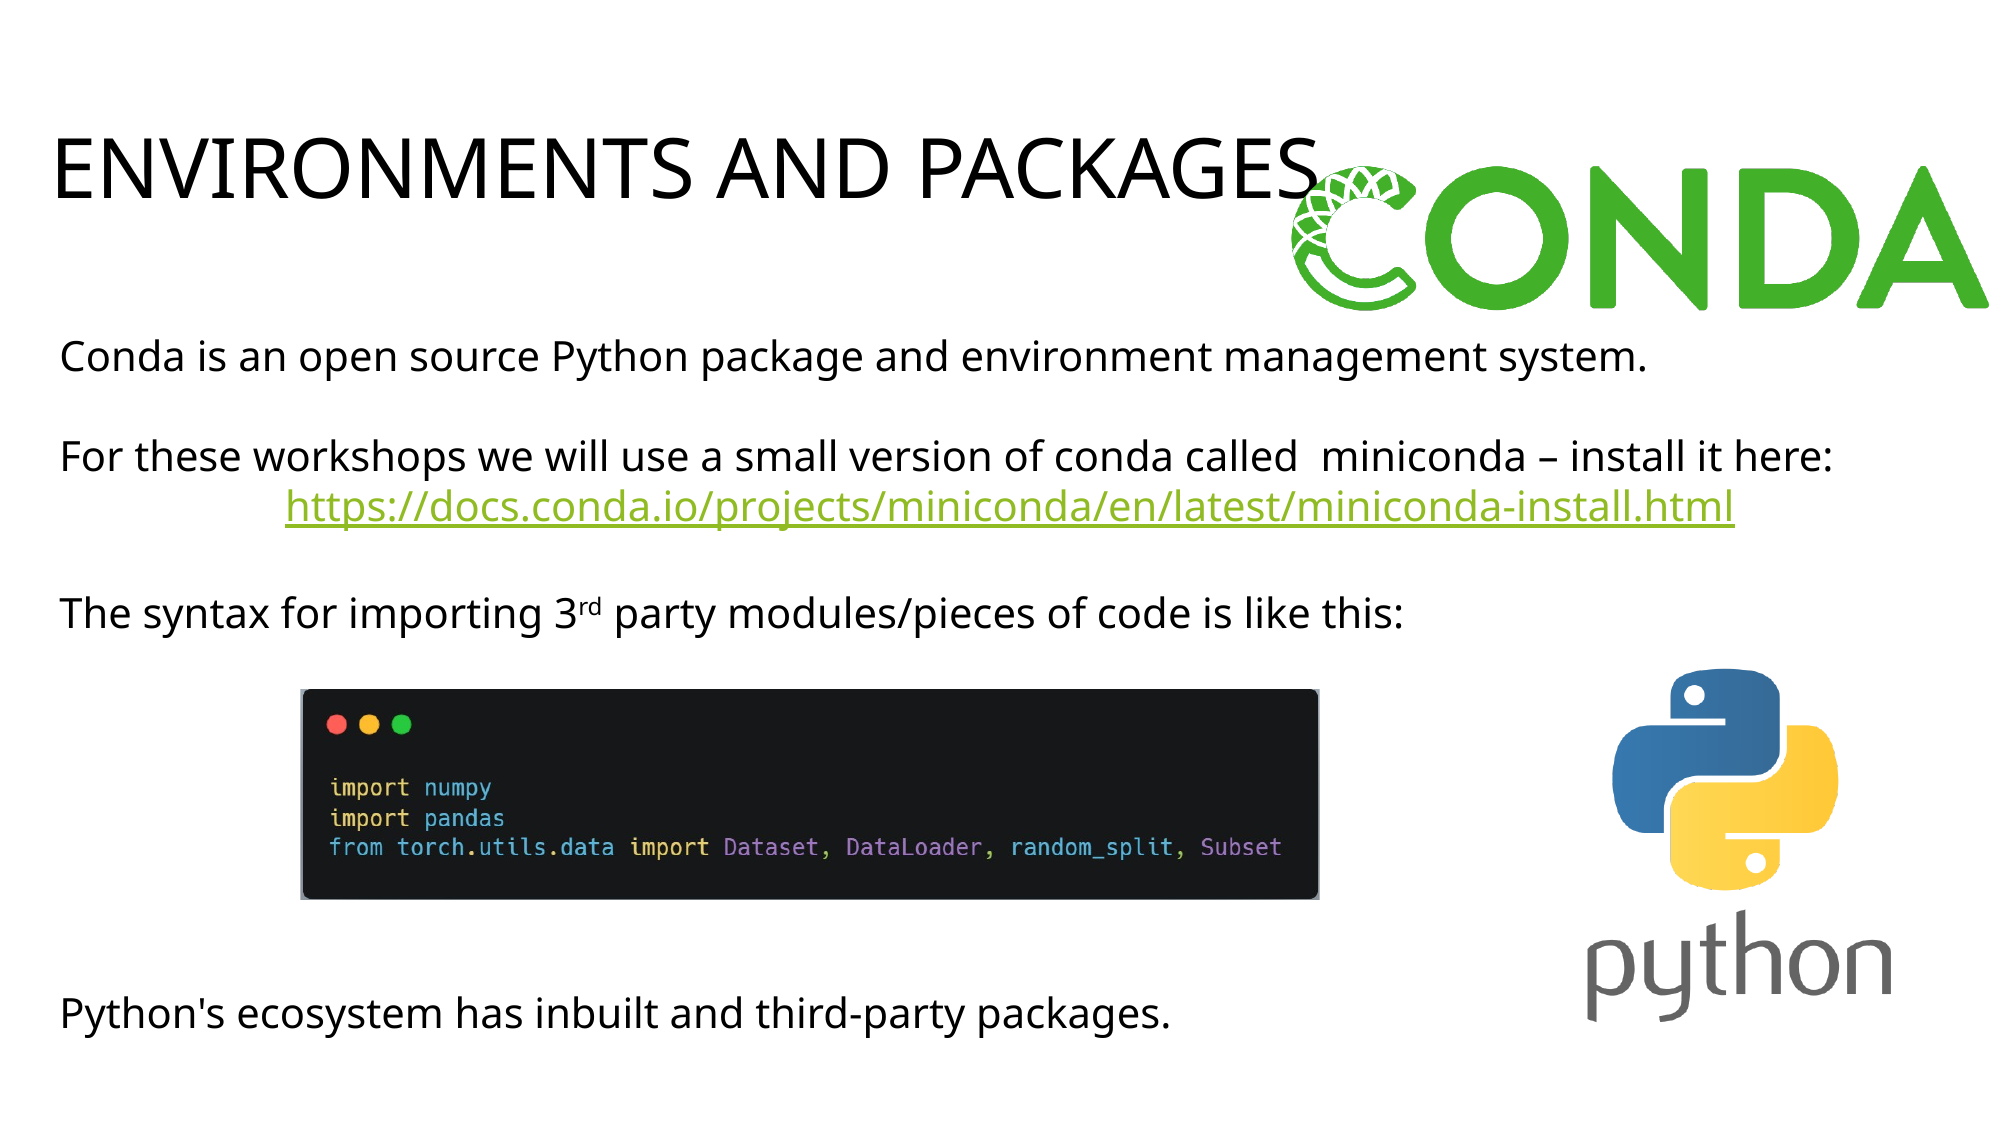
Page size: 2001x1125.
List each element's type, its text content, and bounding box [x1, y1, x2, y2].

text_box ENVIRONMENTS AND PACKAGES [35, 108, 1340, 223]
picture [1575, 663, 1901, 1028]
picture [1291, 166, 1990, 312]
picture [300, 689, 1320, 900]
text_box Conda is an open source Python package and environment management system. For these workshops we will use a small version of conda called miniconda – install it here: https://docs.conda.io/projects/miniconda/en/latest/miniconda-install.html The syntax for importing 3rd party modules/pieces of code is like this: Python's ecosystem has inbuilt and third-party packages. [44, 322, 1901, 1090]
